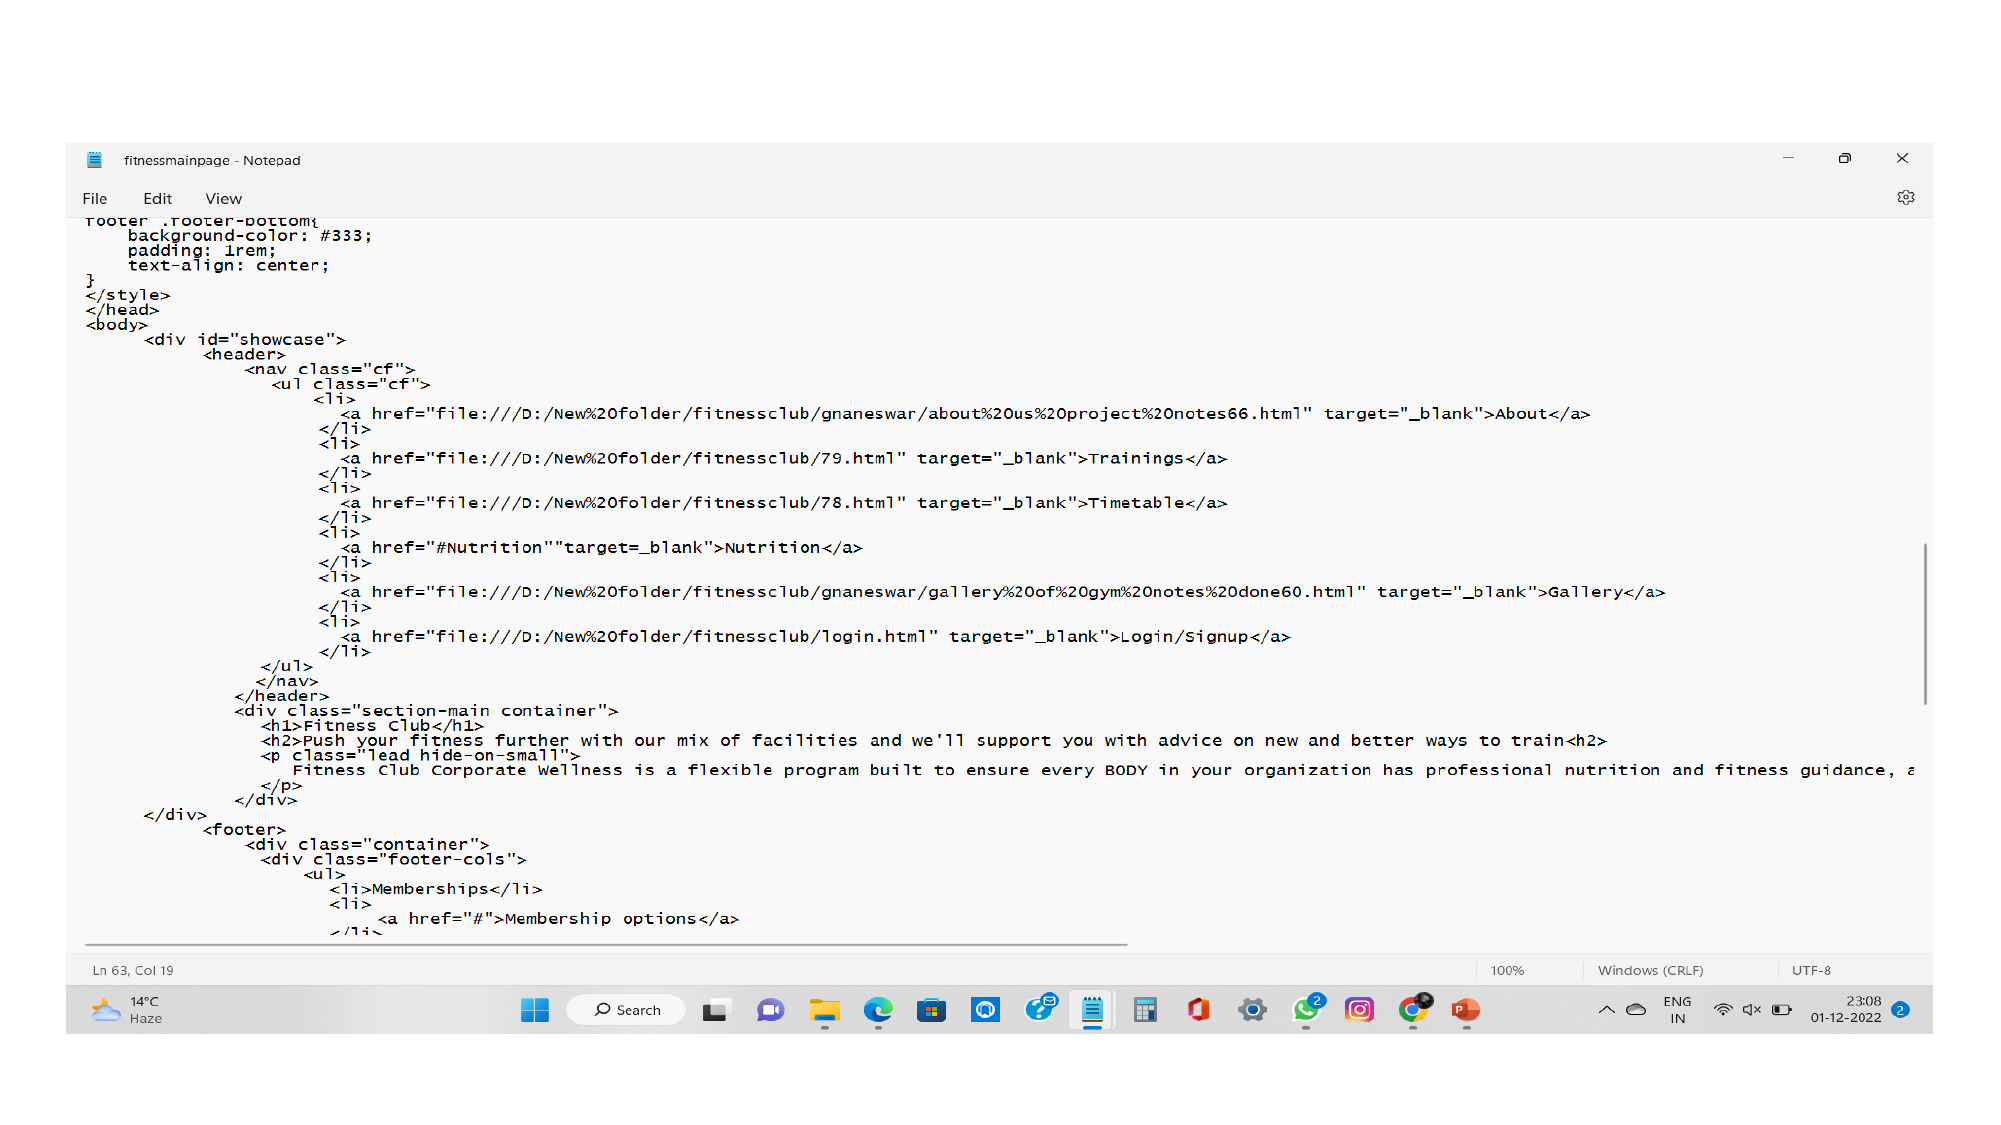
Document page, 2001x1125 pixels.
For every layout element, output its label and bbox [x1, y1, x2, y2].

list [66, 143, 1933, 1034]
